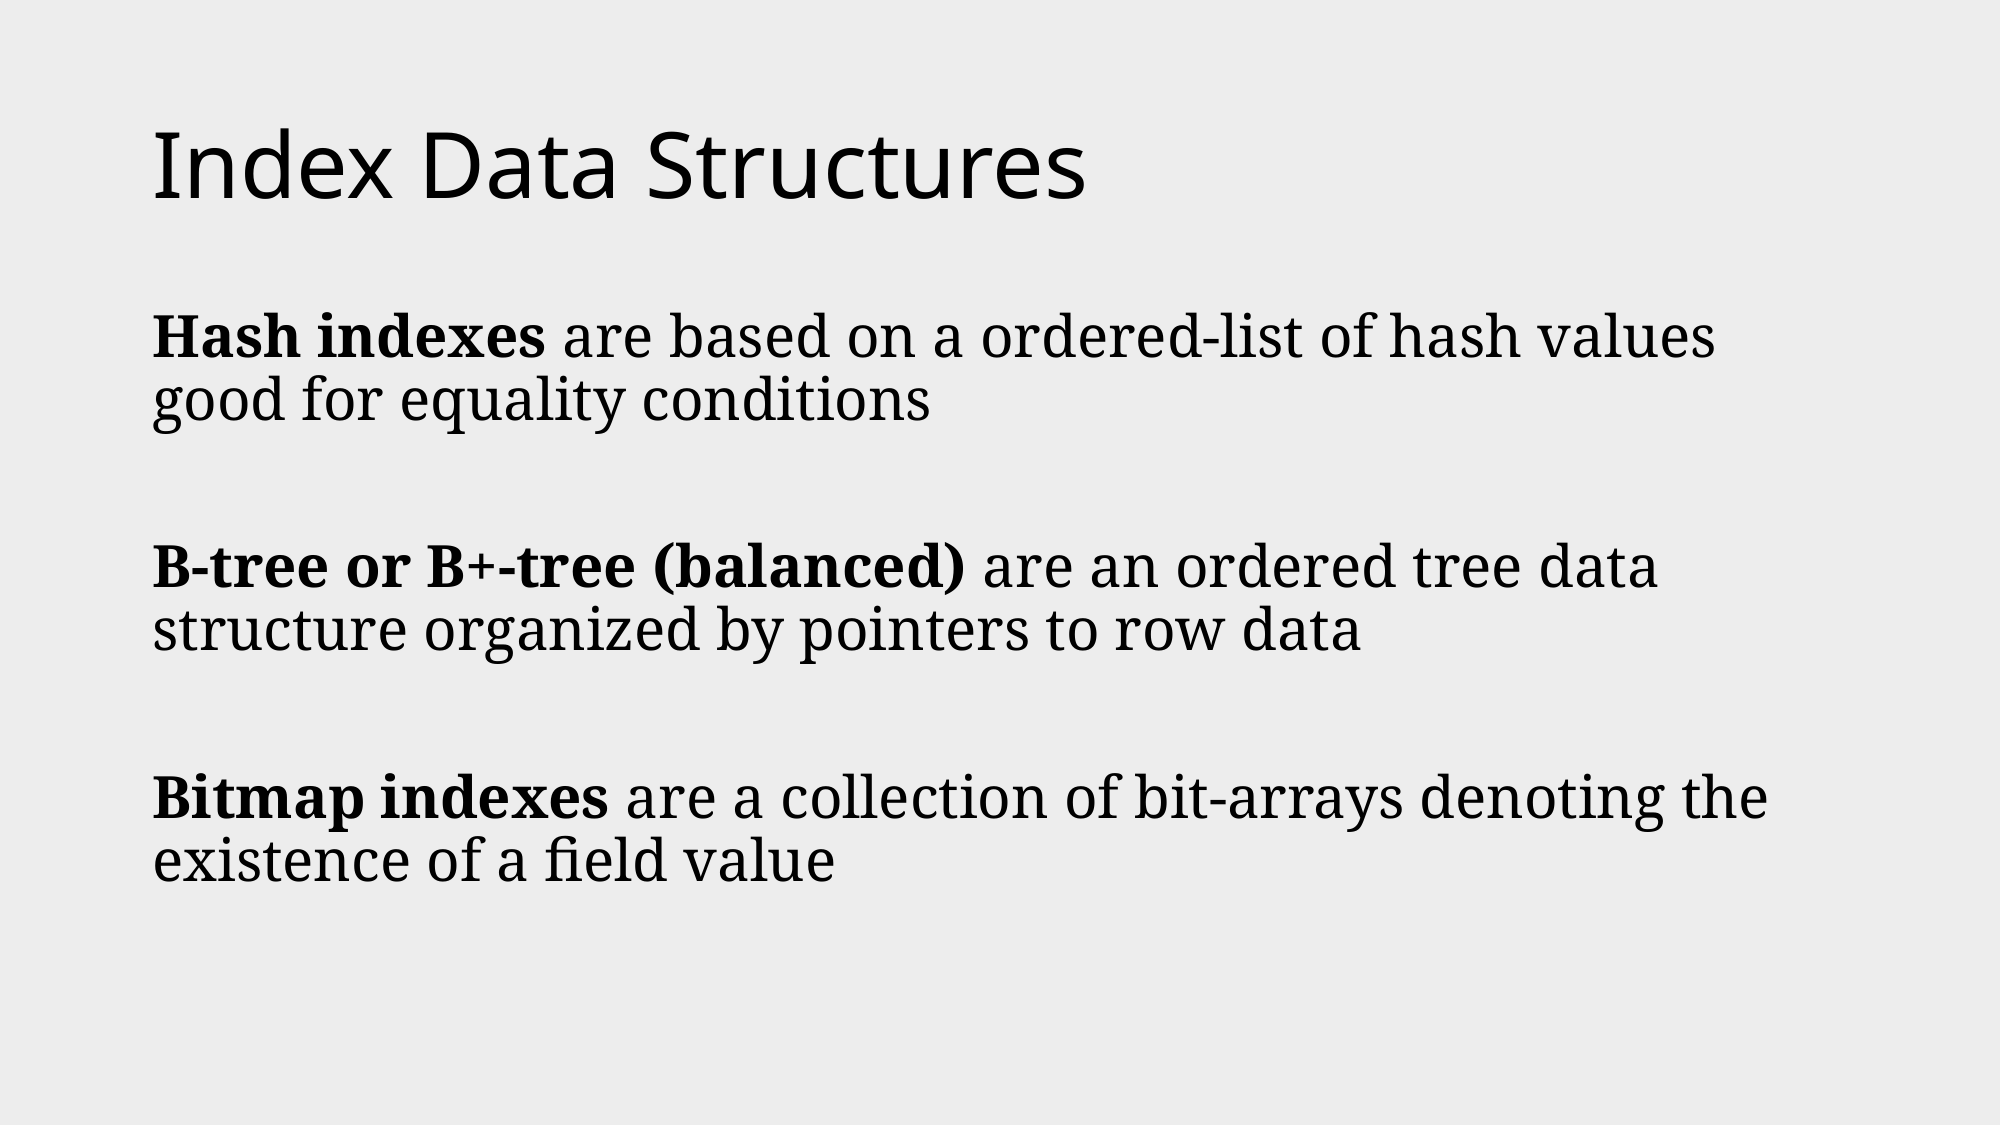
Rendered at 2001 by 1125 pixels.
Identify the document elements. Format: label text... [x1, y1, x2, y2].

title Index Data Structures [137, 59, 1863, 278]
list Hash indexes are based on a ordered-list of hash values good for equality conditions B-tree or B+-tree (balanced) are an ordered tree data structure organized by pointers to row data Bitmap indexes are a collection of bit-arrays denoting the existence of a field value [137, 299, 1863, 1014]
